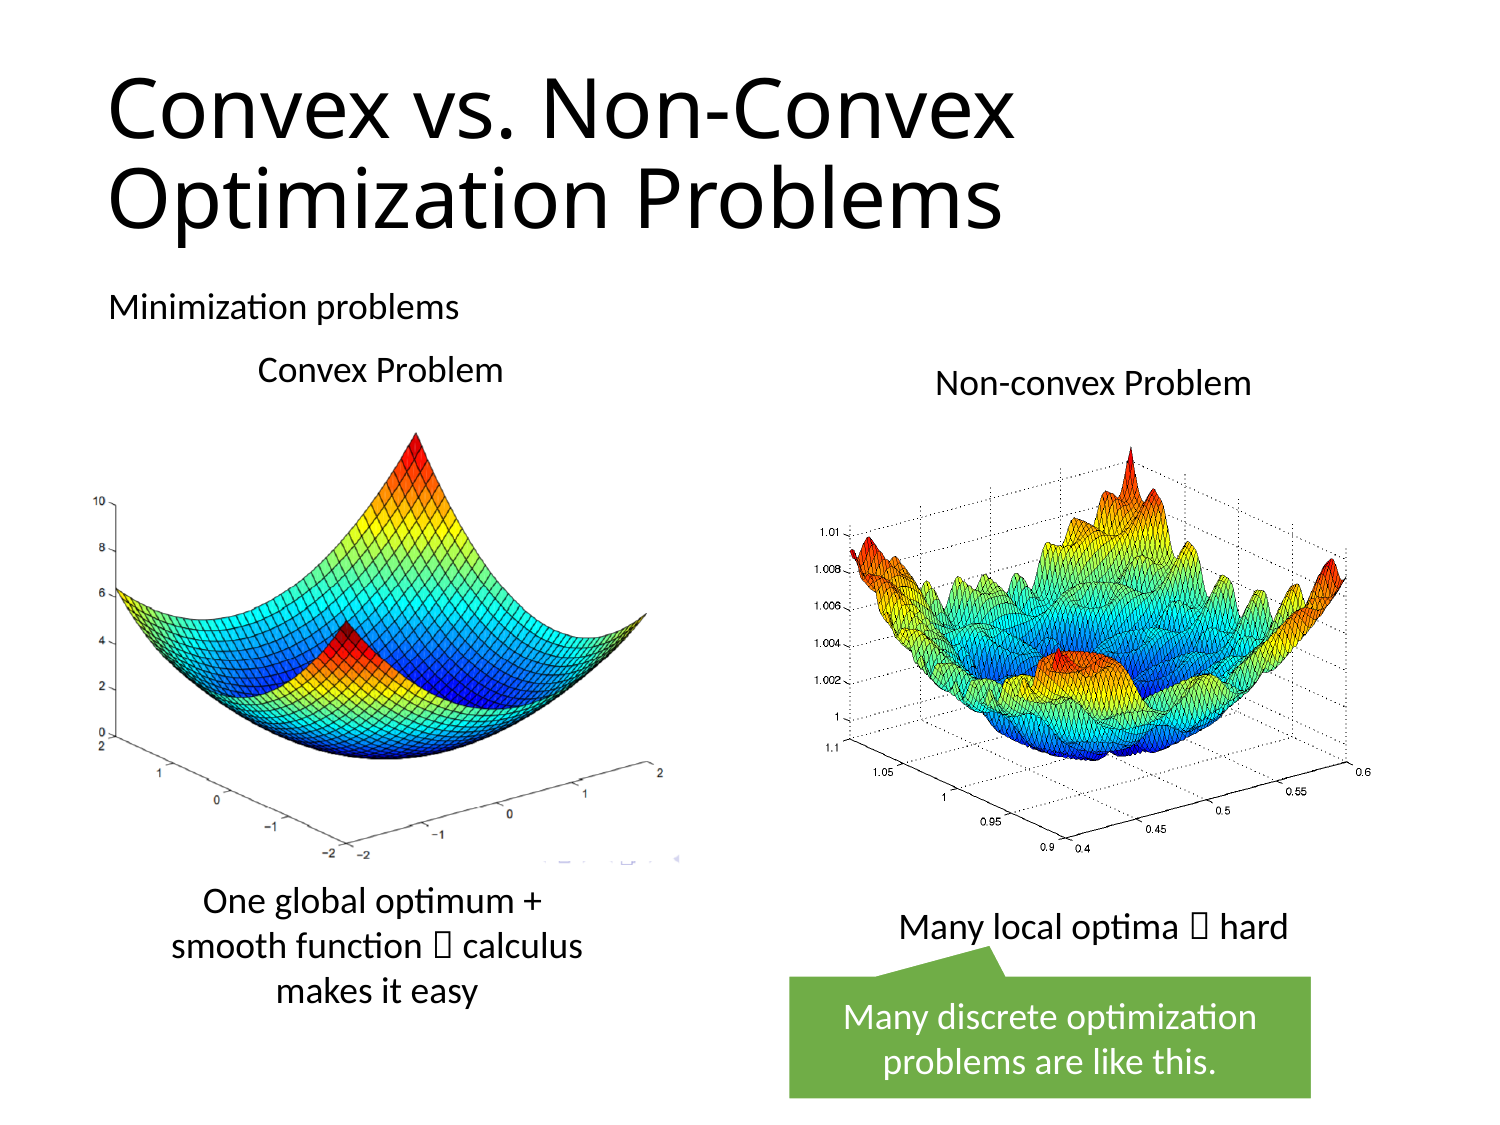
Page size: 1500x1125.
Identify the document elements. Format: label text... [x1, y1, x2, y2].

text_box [75, 337, 688, 1021]
title Convex vs. Non-Convex Optimization Problems [91, 24, 1449, 289]
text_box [787, 350, 1400, 956]
text_box Minimization problems [93, 274, 475, 335]
text_box Many discrete optimization problems are like this. [786, 956, 1315, 1102]
